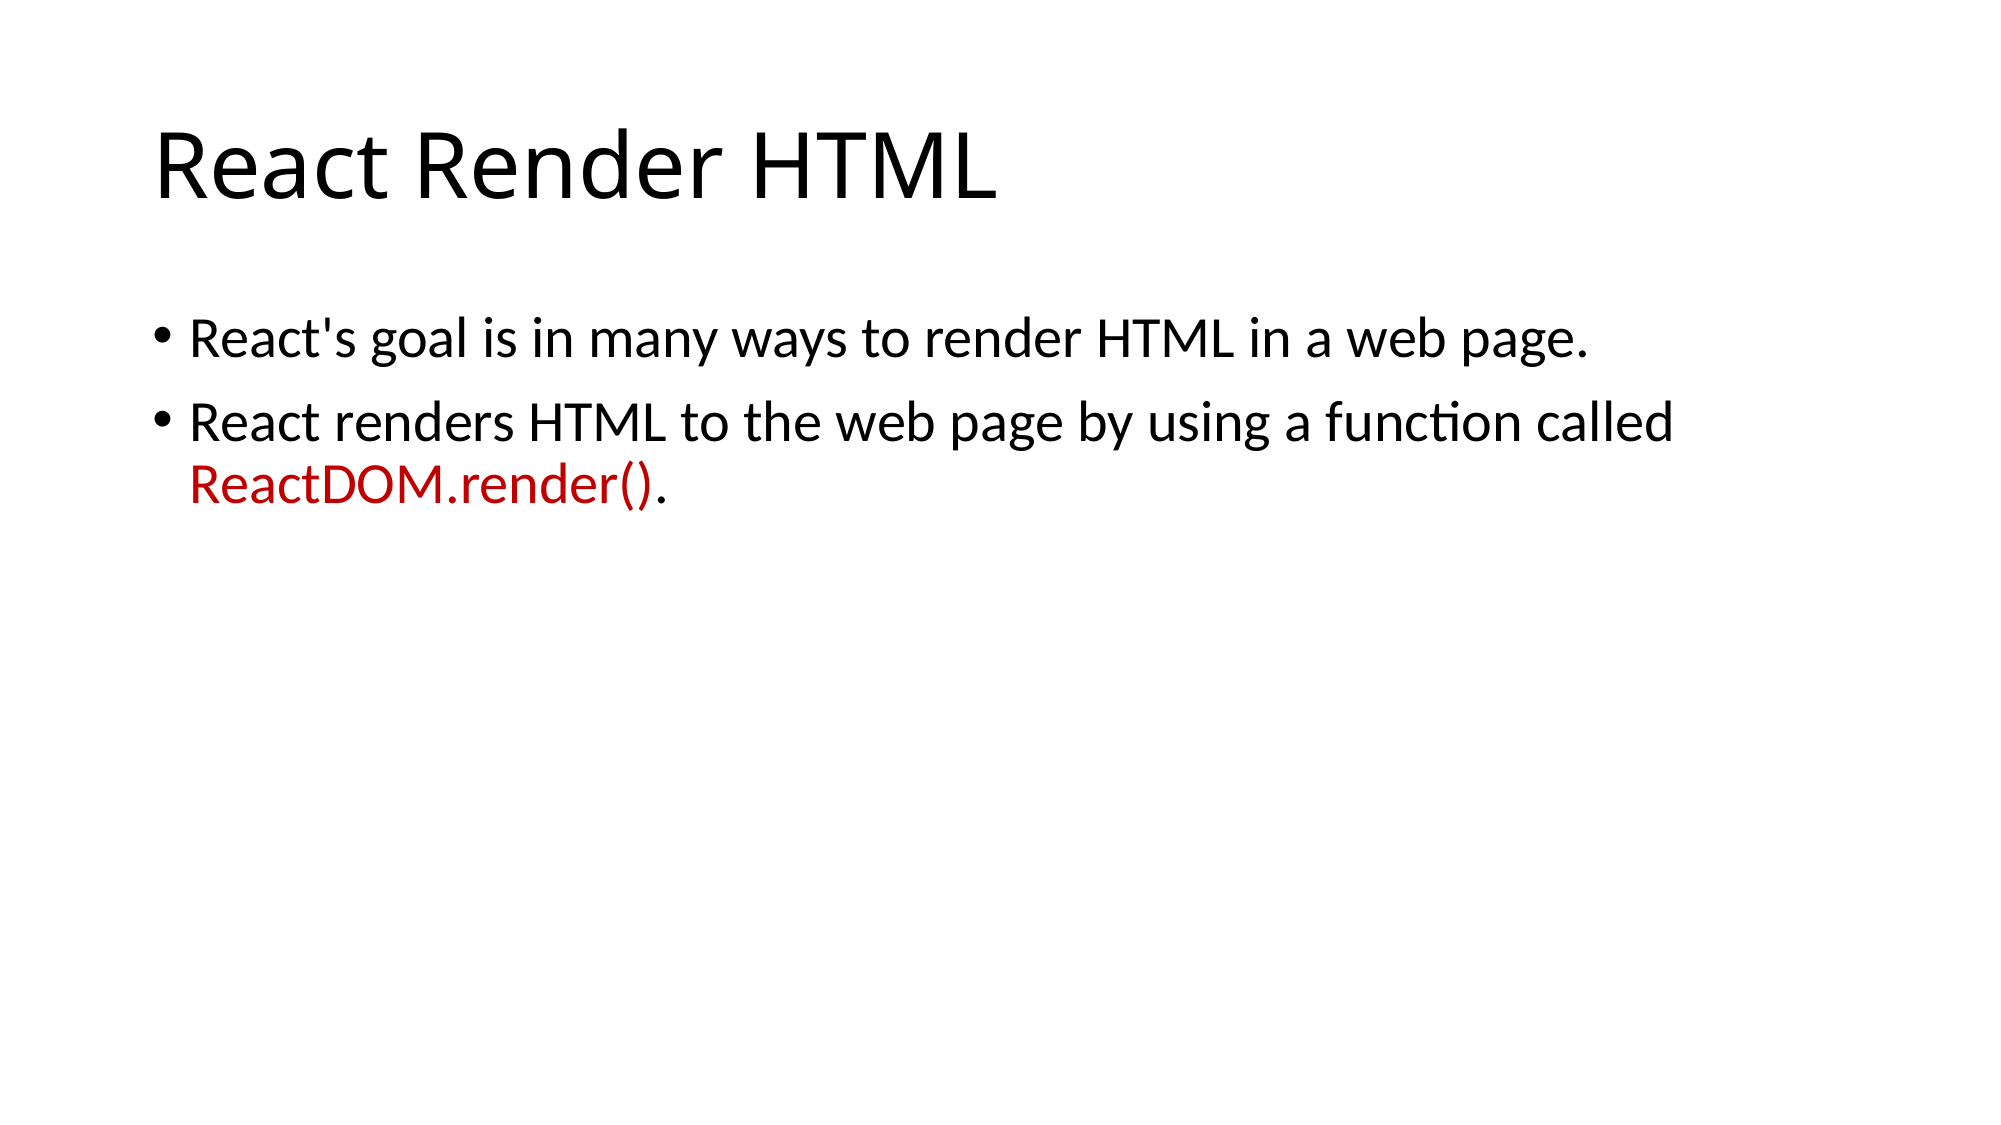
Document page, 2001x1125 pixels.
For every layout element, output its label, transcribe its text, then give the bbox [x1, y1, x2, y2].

title React Render HTML [137, 59, 1863, 278]
list React's goal is in many ways to render HTML in a web page. React renders HTML to the web page by using a function called ReactDOM.render(). [137, 299, 1863, 1014]
